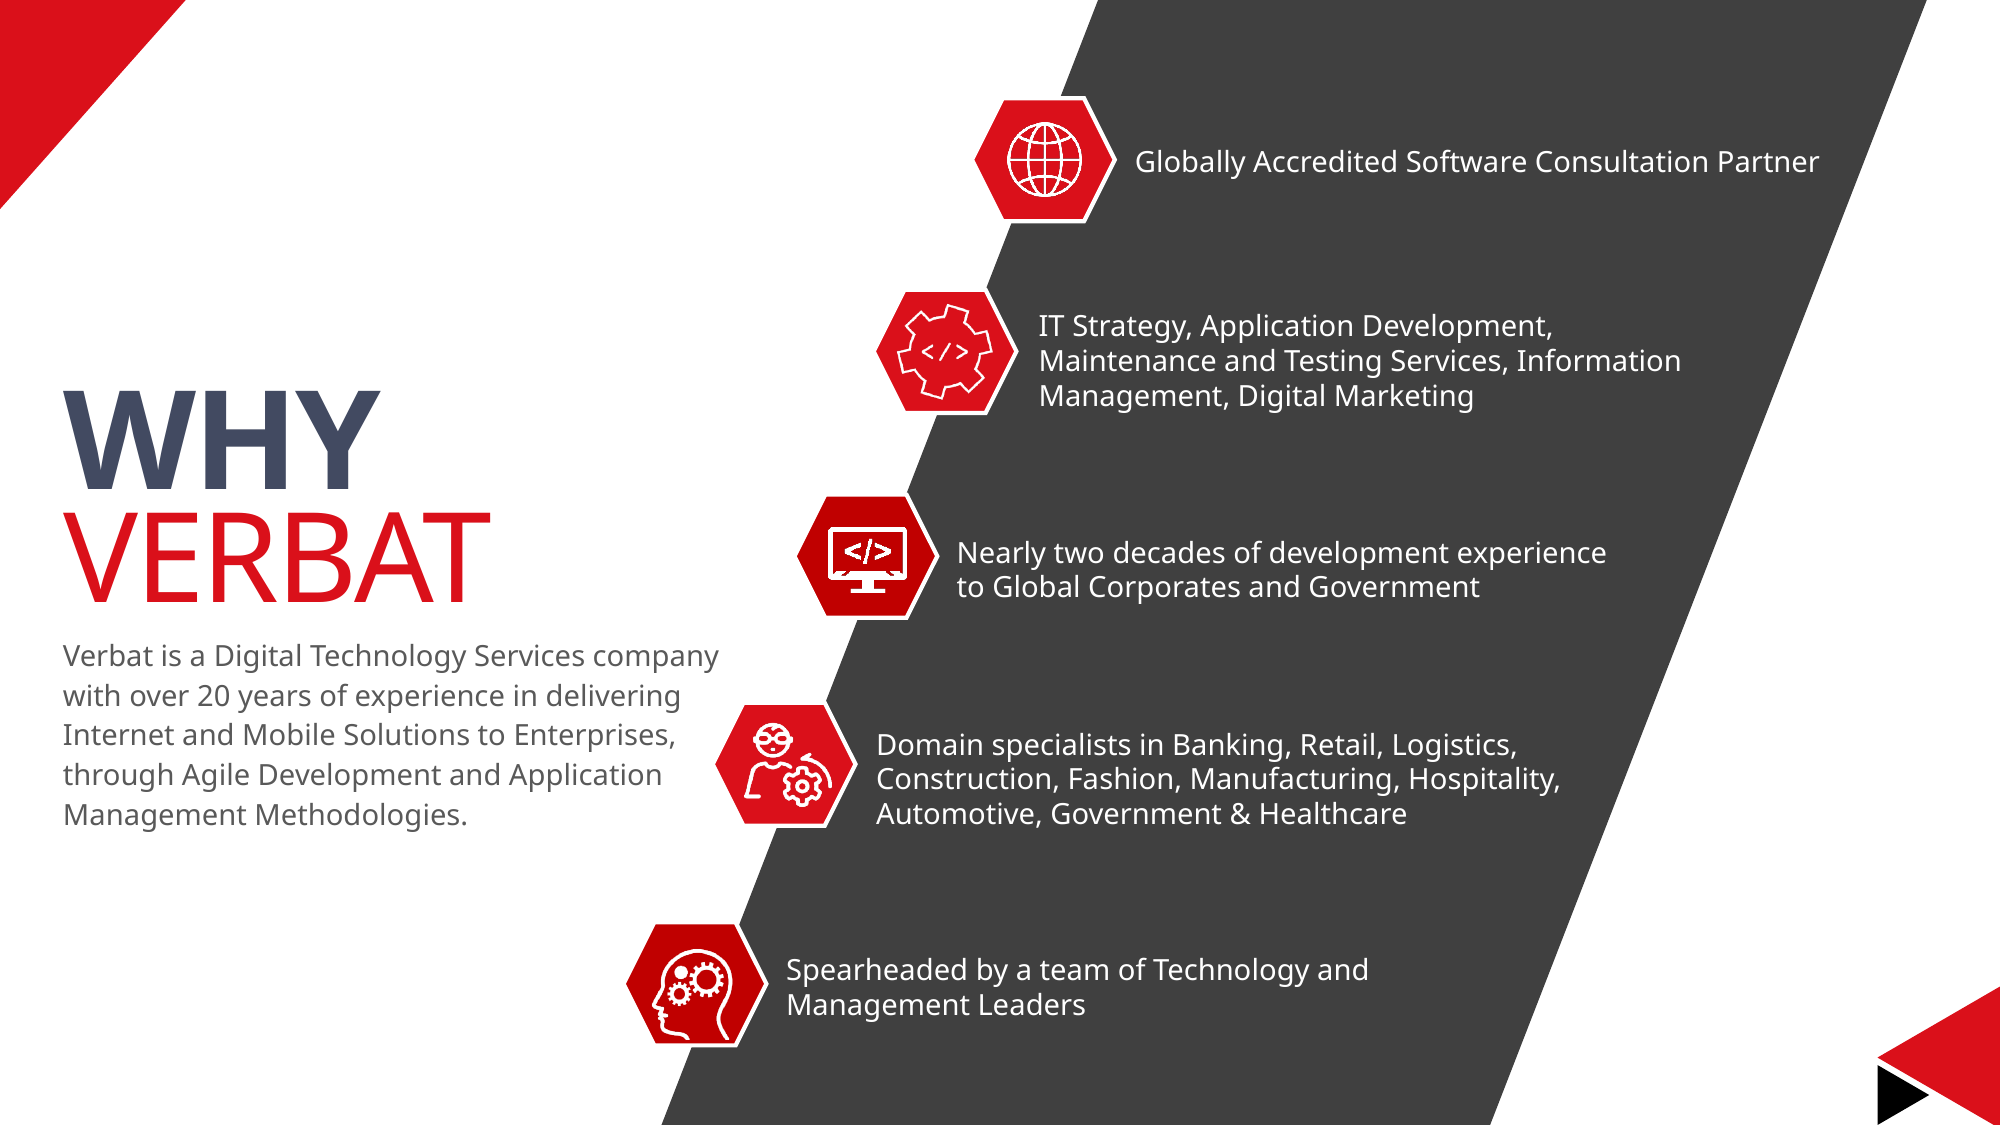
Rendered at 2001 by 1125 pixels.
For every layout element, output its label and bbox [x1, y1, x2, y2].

text_box [623, 922, 767, 1046]
text_box [48, 411, 751, 838]
text_box [712, 702, 856, 826]
text_box [0, 0, 50, 211]
text_box [50, 0, 1927, 1125]
text_box [873, 289, 1017, 413]
text_box [794, 494, 938, 618]
text_box [1877, 986, 2000, 1125]
text_box [971, 98, 1115, 222]
